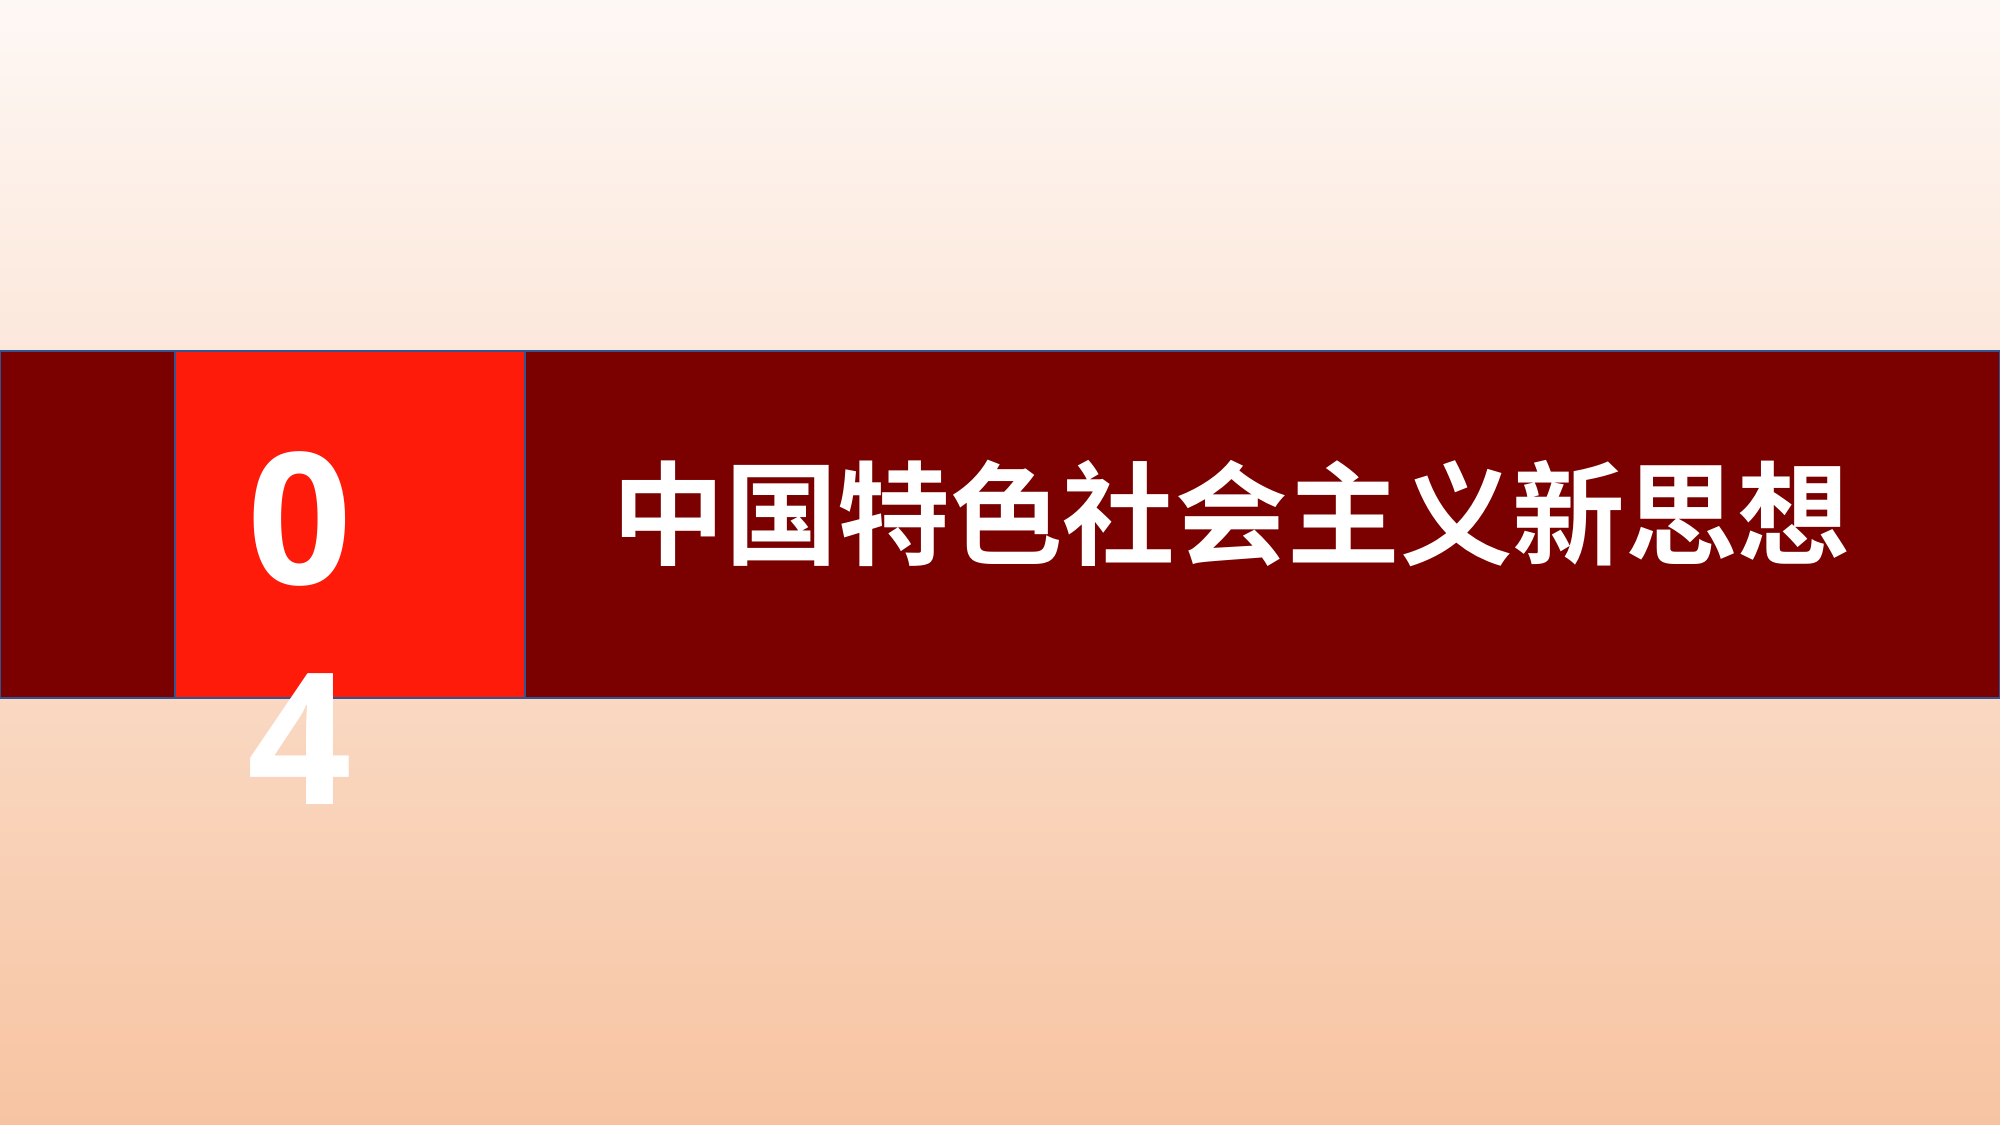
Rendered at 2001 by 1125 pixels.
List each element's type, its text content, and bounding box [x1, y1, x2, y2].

text_box 中国特色社会主义新思想 [598, 436, 1927, 587]
text_box [0, 350, 174, 699]
text_box 04 [232, 393, 468, 849]
text_box [174, 350, 526, 699]
text_box [526, 350, 2000, 699]
